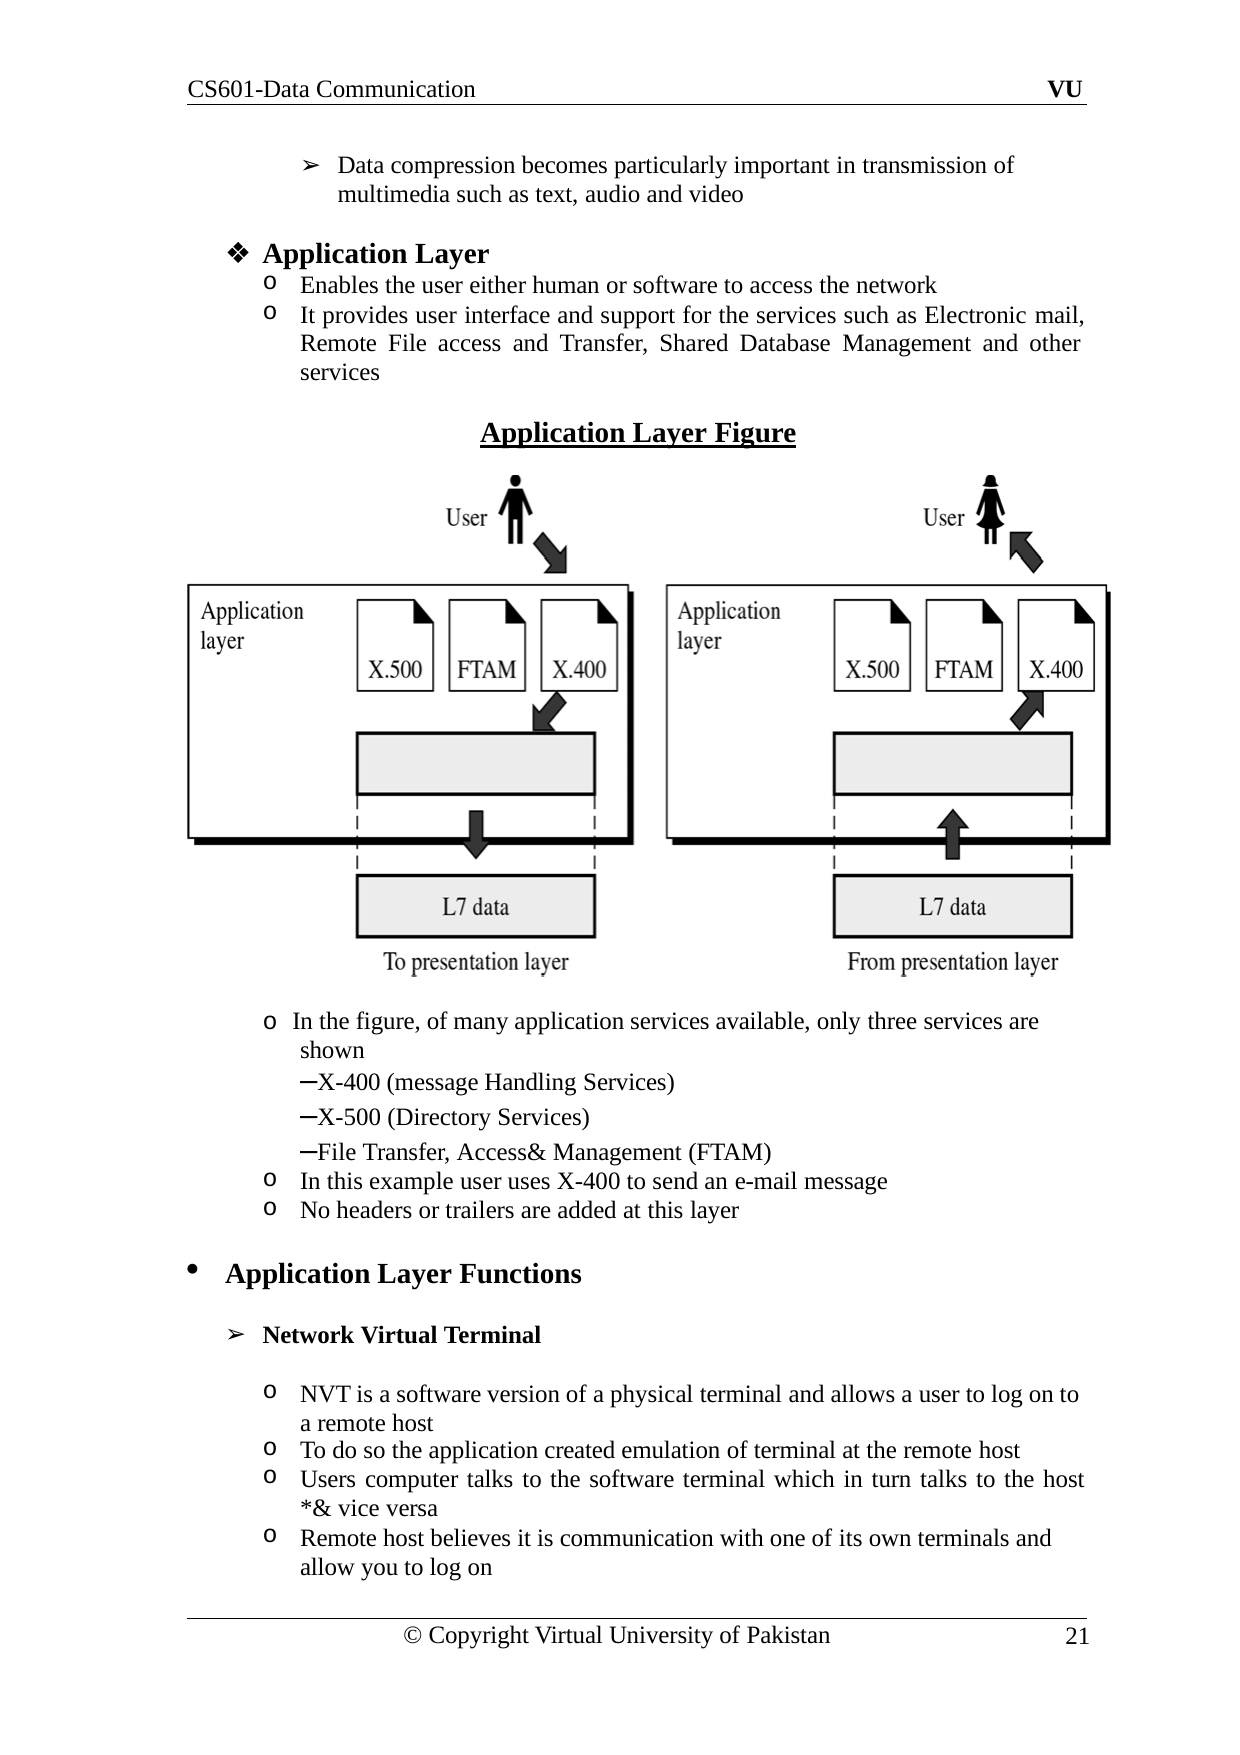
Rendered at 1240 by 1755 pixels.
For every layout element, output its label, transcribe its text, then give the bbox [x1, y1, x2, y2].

text_box Data compression becomes particularly important in transmission of multimedia such as text, audio and video Application Layer Enables the user either human or software to access the network It provides user interface and support for the services such as Electronic mail, Remote File access and Transfer, Shared Database Management and other services Application Layer Figure [222, 150, 1093, 449]
text_box VU [1045, 72, 1086, 103]
text_box CS601-Data Communication [185, 72, 481, 103]
text_box o In the figure, of many application services available, only three services are shown –X-400 (message Handling Services) –X-500 (Directory Services) –File Transfer, Access& Management (FTAM) In this example user uses X-400 to send an e-mail message No headers or trailers are added at this layer Application Layer Functions Network Virtual Terminal NVT is a software version of a physical terminal and allows a user to log on to a remote host To do so the application created emulation of terminal at the remote host Users computer talks to the software terminal which in turn talks to the host *& vice versa Remote host believes it is communication with one of its own terminals and allow you to log on [185, 1005, 1093, 1580]
footer © Copyright Virtual University of Pakistan [401, 1621, 840, 1755]
slide_number 21 [1048, 1621, 1095, 1755]
text_box [187, 475, 1111, 977]
